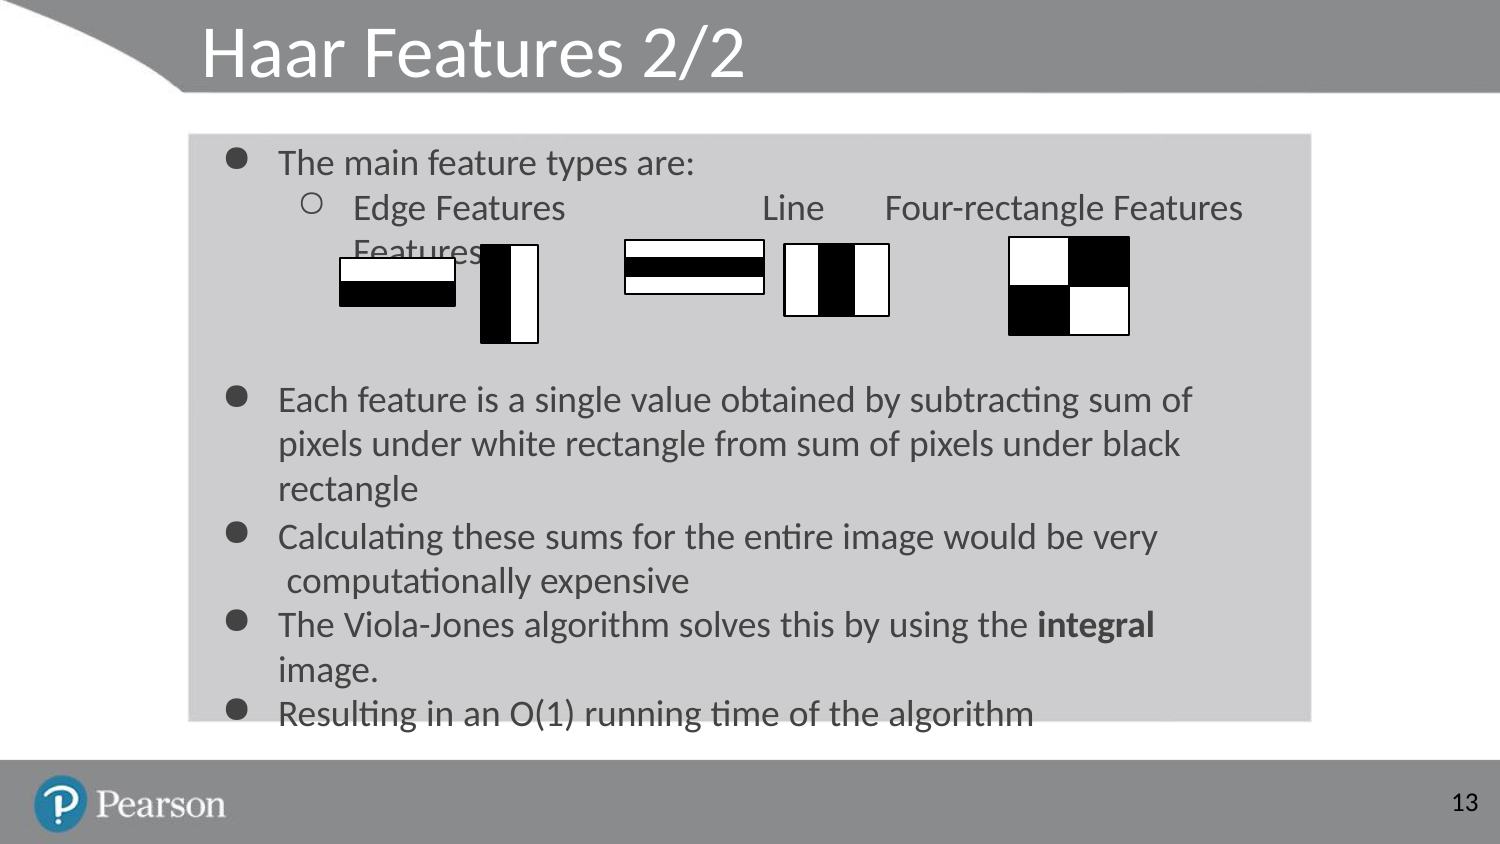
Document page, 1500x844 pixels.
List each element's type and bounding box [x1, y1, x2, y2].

text_box [783, 242, 891, 317]
text_box [479, 243, 540, 345]
picture [0, 0, 1500, 844]
text_box [338, 256, 457, 308]
text_box [623, 238, 766, 296]
text_box [1007, 235, 1131, 336]
